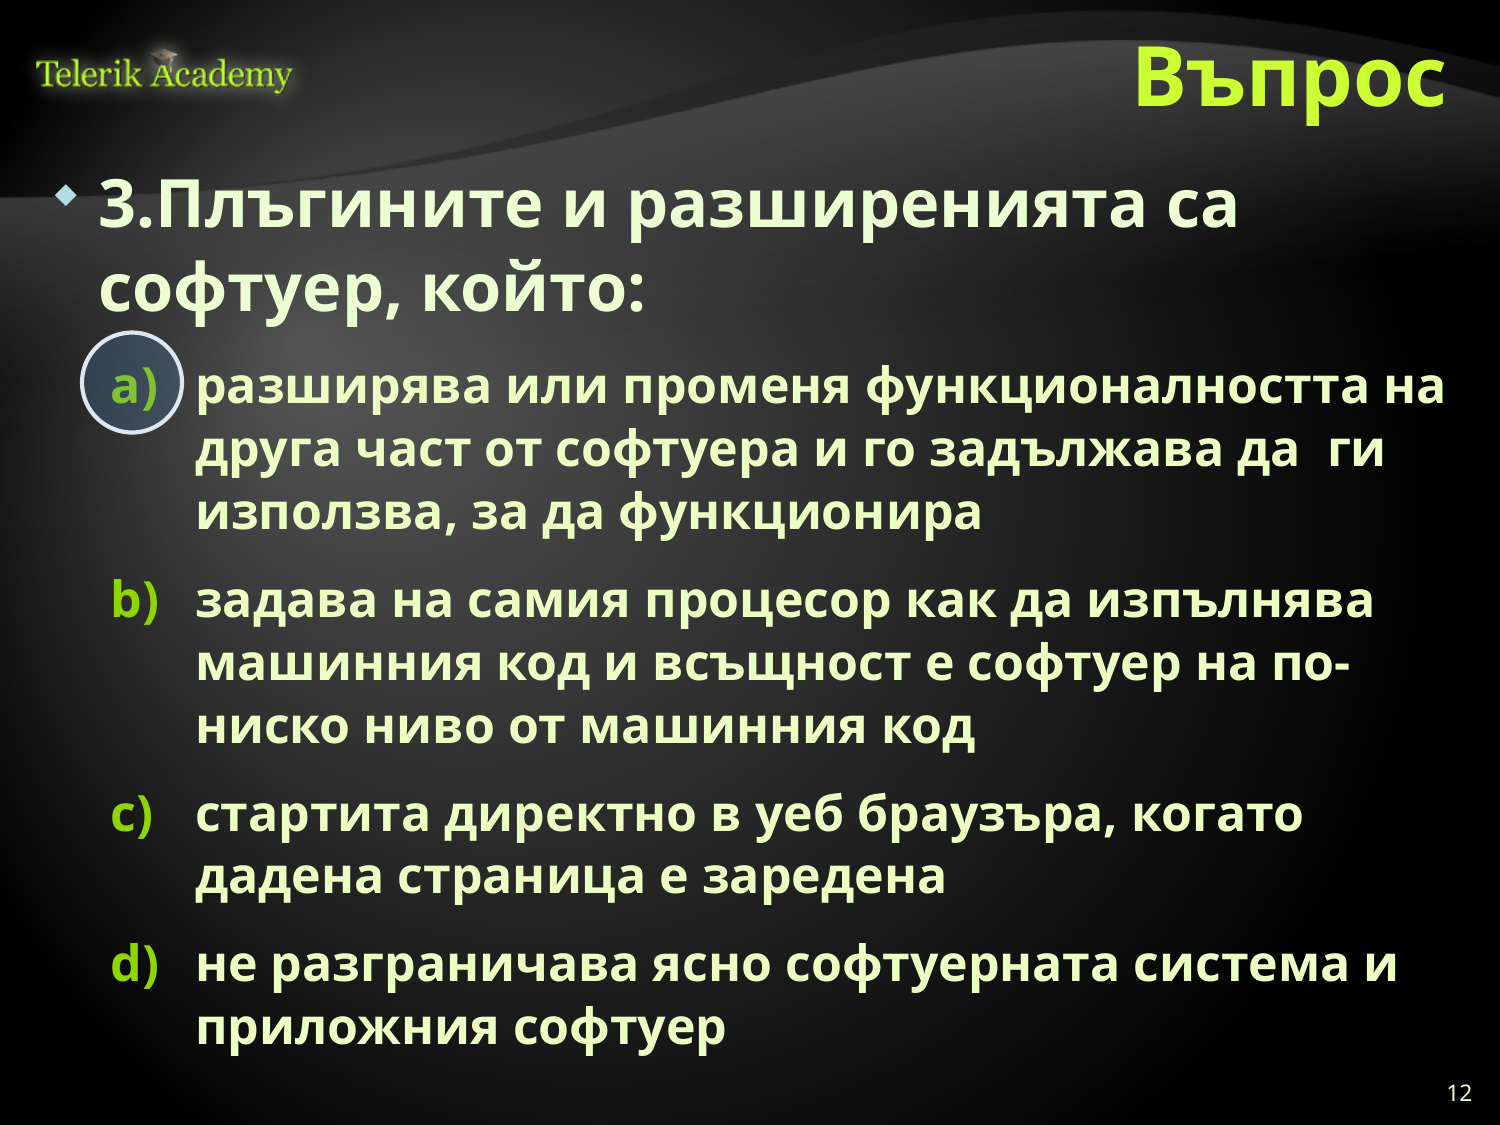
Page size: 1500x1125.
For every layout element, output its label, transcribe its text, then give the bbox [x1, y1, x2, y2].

title Въпрос [300, 12, 1463, 149]
slide_number 12 [1412, 1074, 1488, 1113]
picture [0, 0, 1500, 1125]
text_box [79, 330, 185, 435]
list 3.Плъгините и разширенията са софтуер, който: разширява или променя функционалността на друга част от софтуера и го задължава да ги използва, за да функционира задава на самия процесор как да изпълнява машинния код и всъщност е софтуер на по-ниско ниво от машинния код стартита директно в уеб браузъра, когато дадена страница е заредена не разграничава ясно софтуерната система и приложния софтуер [37, 149, 1463, 1075]
